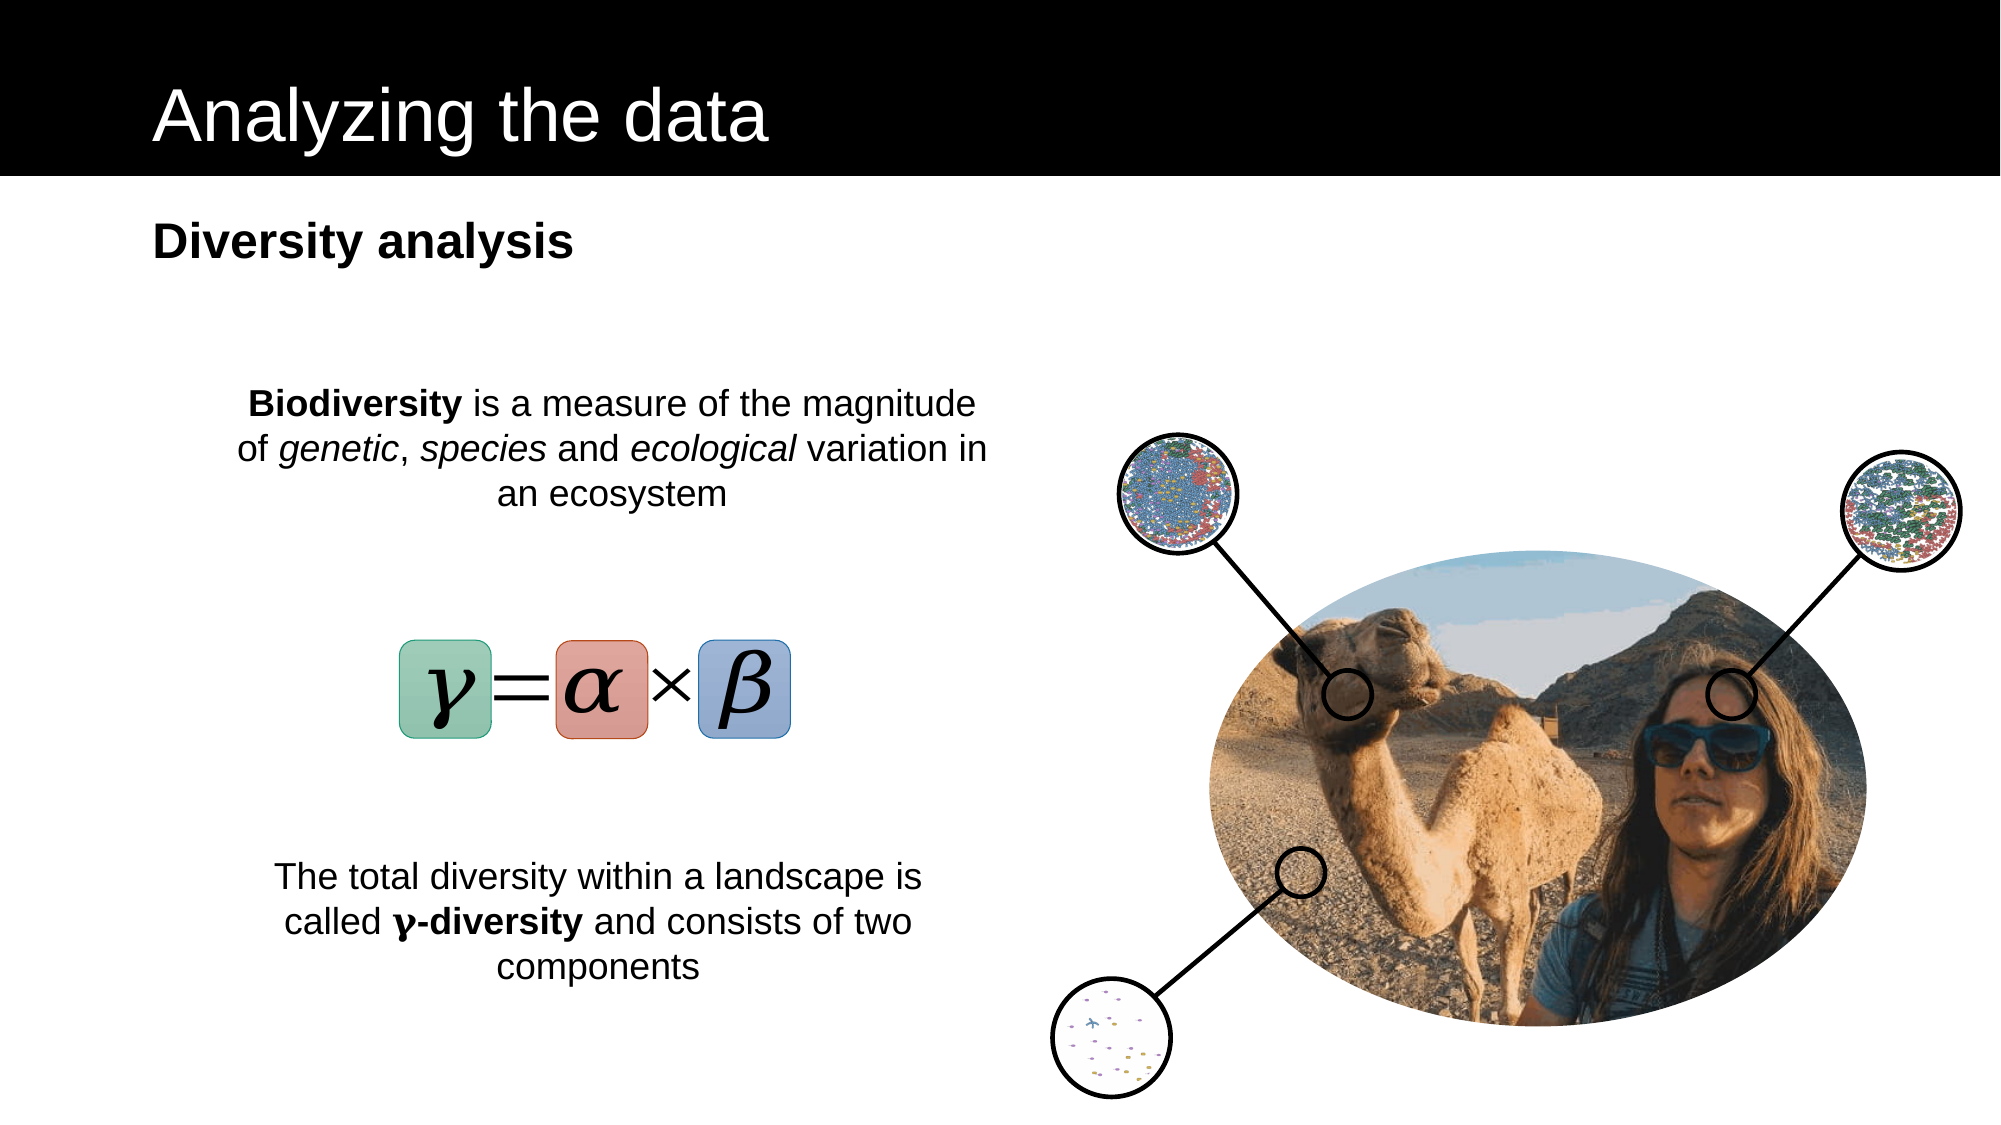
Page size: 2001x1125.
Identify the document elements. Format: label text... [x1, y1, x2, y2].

text_box Biodiversity is a measure of the magnitude of genetic, species and ecological variation in an ecosystem [221, 371, 1004, 567]
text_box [399, 640, 791, 739]
title Analyzing the data [137, 59, 1863, 175]
text_box The total diversity within a landscape is called 𝛄-diversity and consists of two components [207, 844, 990, 995]
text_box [1052, 432, 1962, 1099]
list Diversity analysis [137, 208, 1863, 336]
